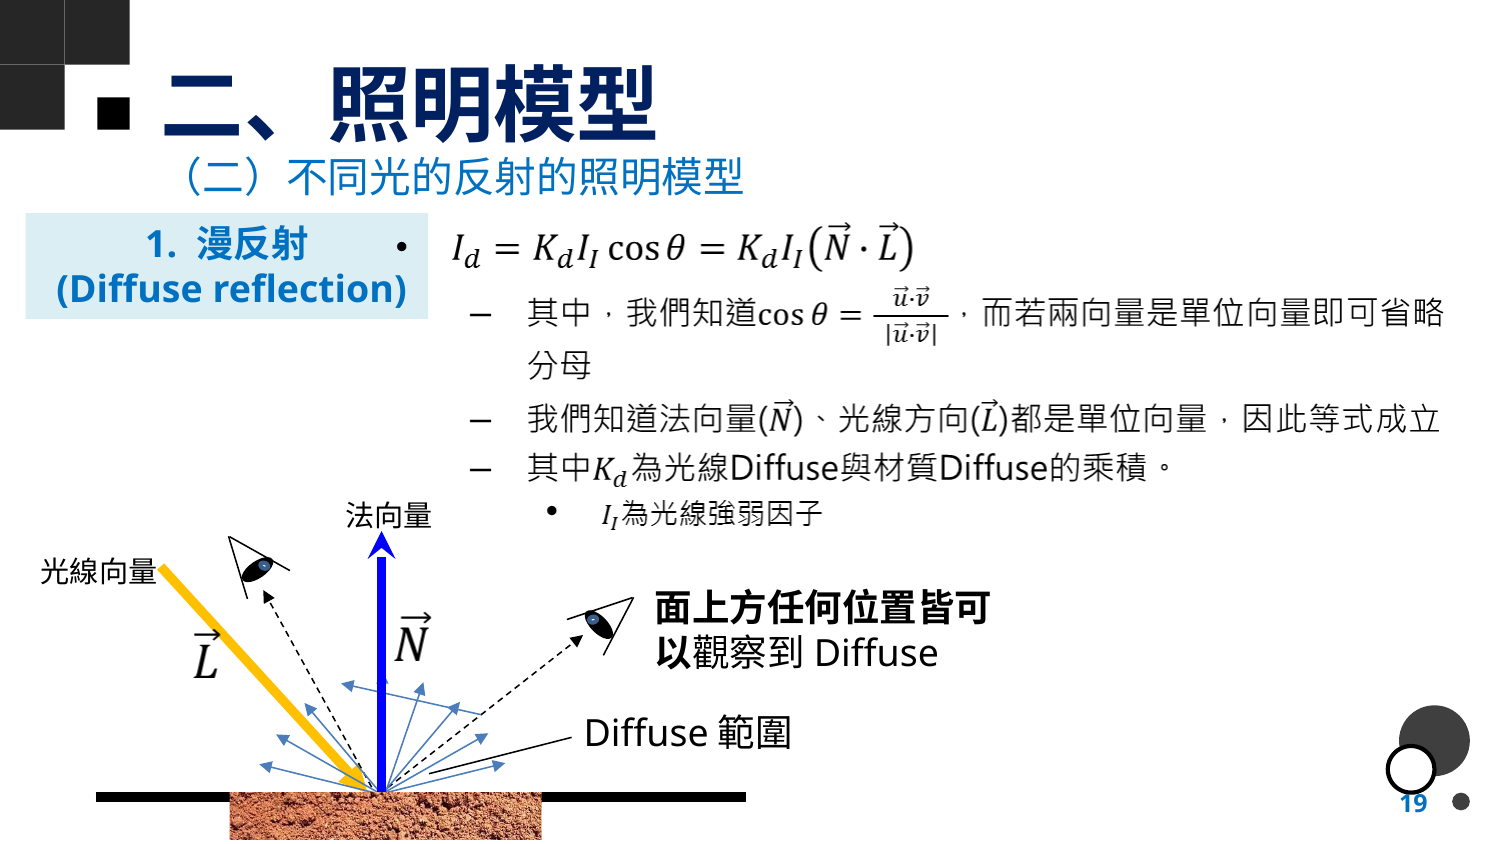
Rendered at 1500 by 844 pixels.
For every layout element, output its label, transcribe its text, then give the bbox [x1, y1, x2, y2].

title 二、照明模型 [145, 32, 1192, 173]
picture [229, 792, 542, 840]
slide_number 19 [1092, 782, 1443, 827]
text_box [1387, 705, 1471, 811]
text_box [25, 489, 1045, 840]
text_box 1. 漫反射 (Diffuse reflection) [25, 213, 361, 319]
text_box [361, 202, 1470, 546]
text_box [0, 0, 130, 130]
text_box （二）不同光的反射的照明模型 [145, 143, 1086, 209]
